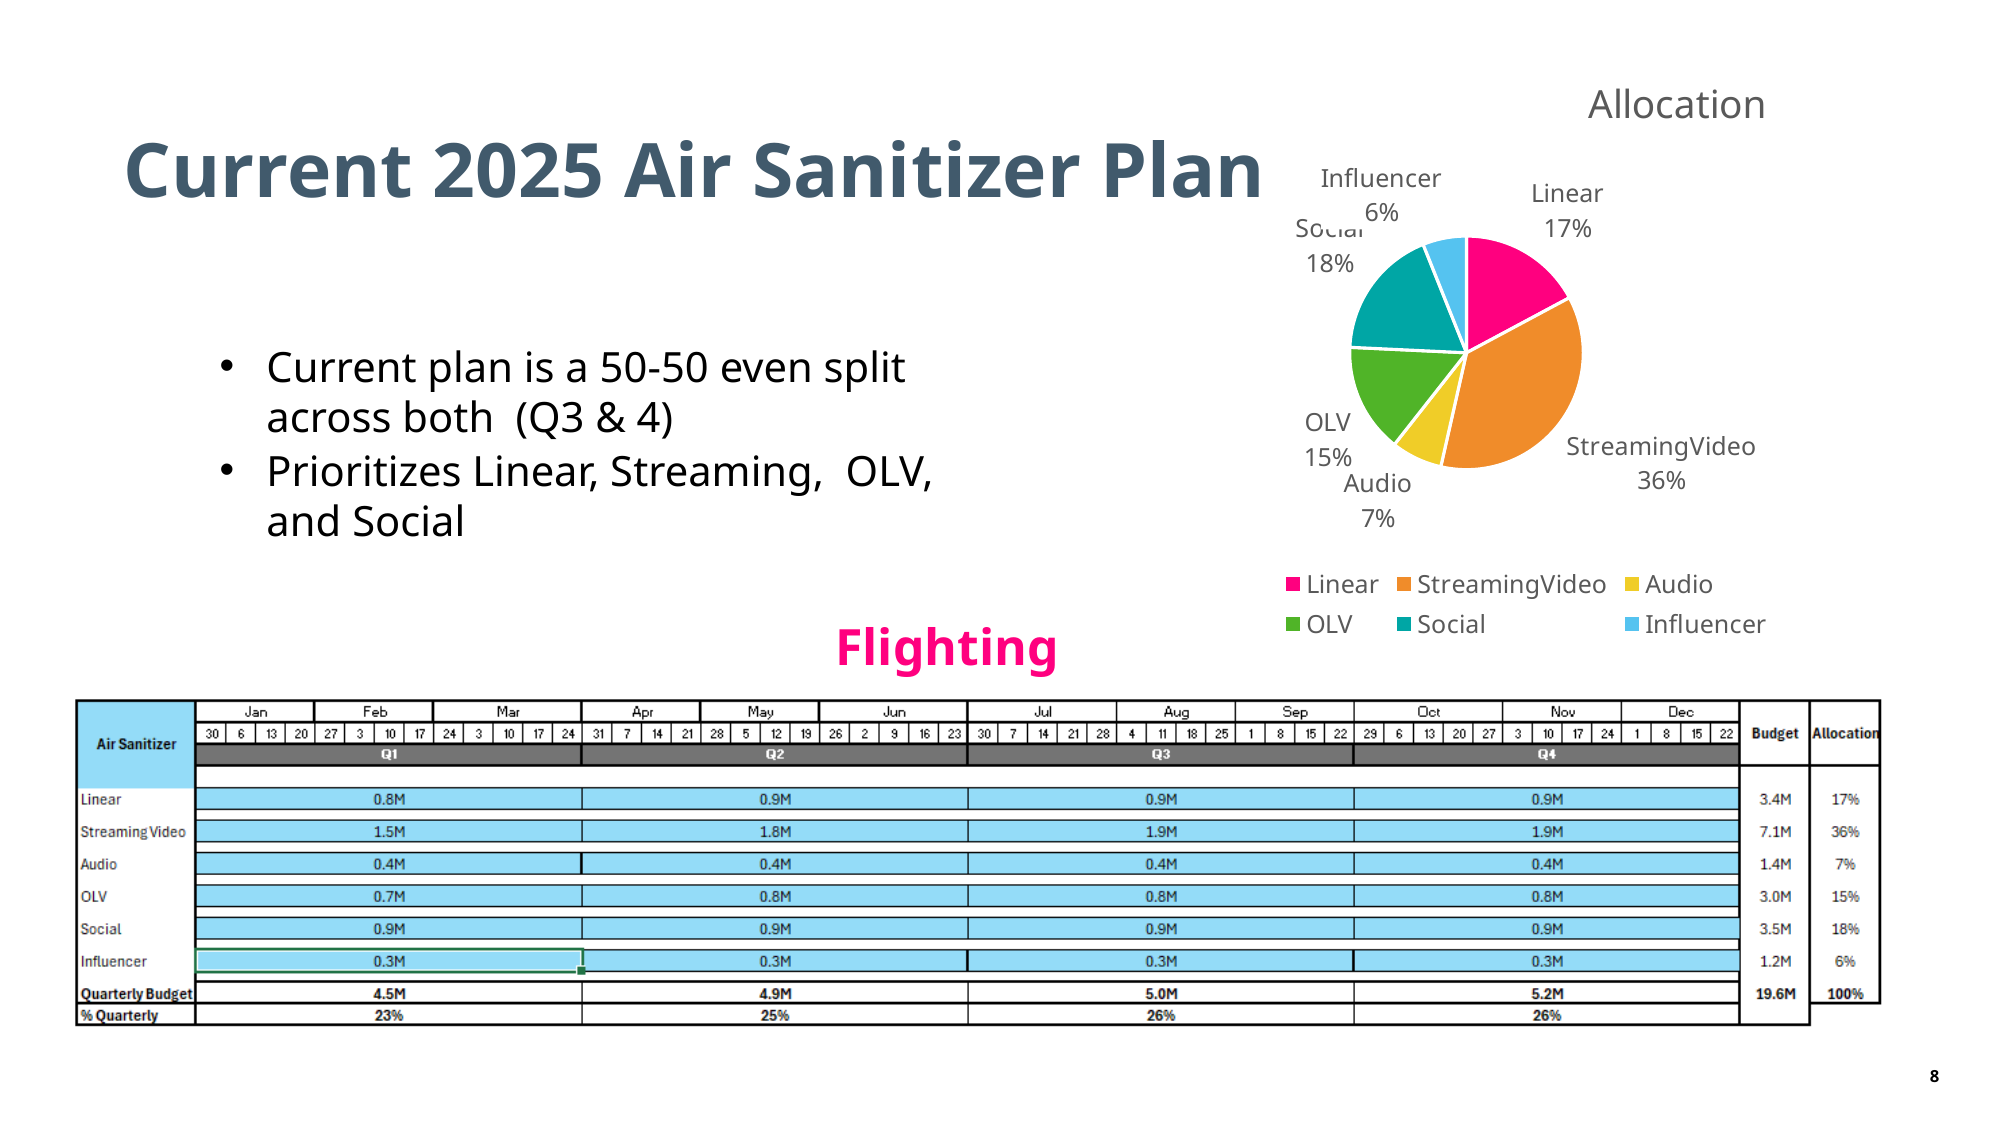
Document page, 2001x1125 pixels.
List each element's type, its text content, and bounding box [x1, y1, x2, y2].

chart [947, 51, 2000, 648]
picture [66, 690, 1907, 1034]
text_box Flighting [712, 604, 1182, 690]
text_box Current 2025 Air Sanitizer Plan [108, 118, 947, 272]
text_box Current plan is a 50-50 even split across both (Q3 & 4) Prioritizes Linear, Streaming, OLV, and Social [219, 340, 947, 584]
slide_number 8 [1886, 1067, 1940, 1088]
